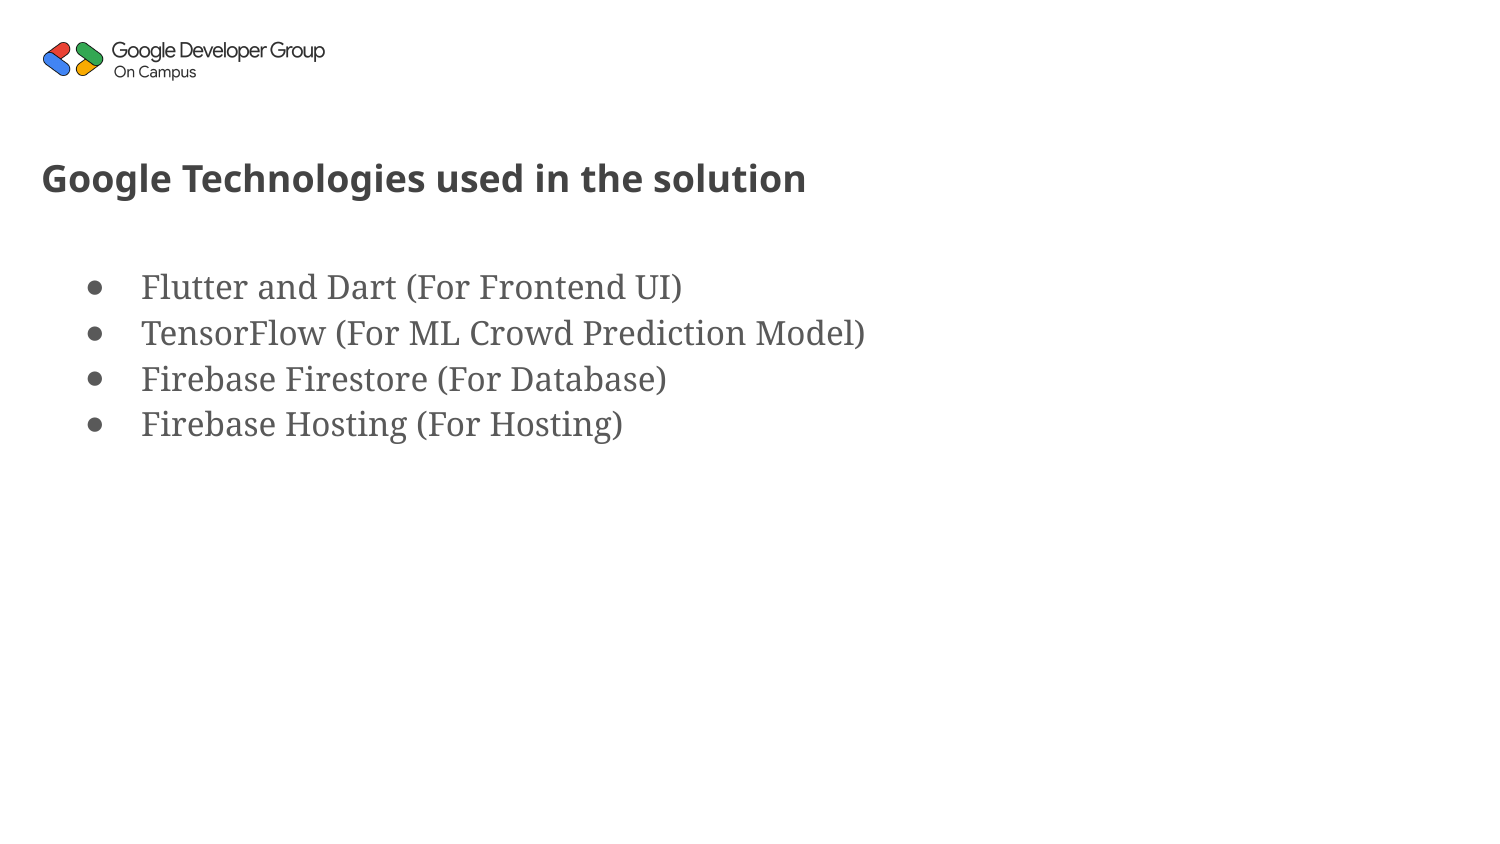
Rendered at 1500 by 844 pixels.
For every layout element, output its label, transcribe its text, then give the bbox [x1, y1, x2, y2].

list Flutter and Dart (For Frontend UI) TensorFlow (For ML Crowd Prediction Model) Firebase Firestore (For Database) Firebase Hosting (For Hosting) [51, 245, 1449, 492]
text_box Google Technologies used in the solution [26, 140, 1467, 326]
picture [25, 28, 327, 83]
